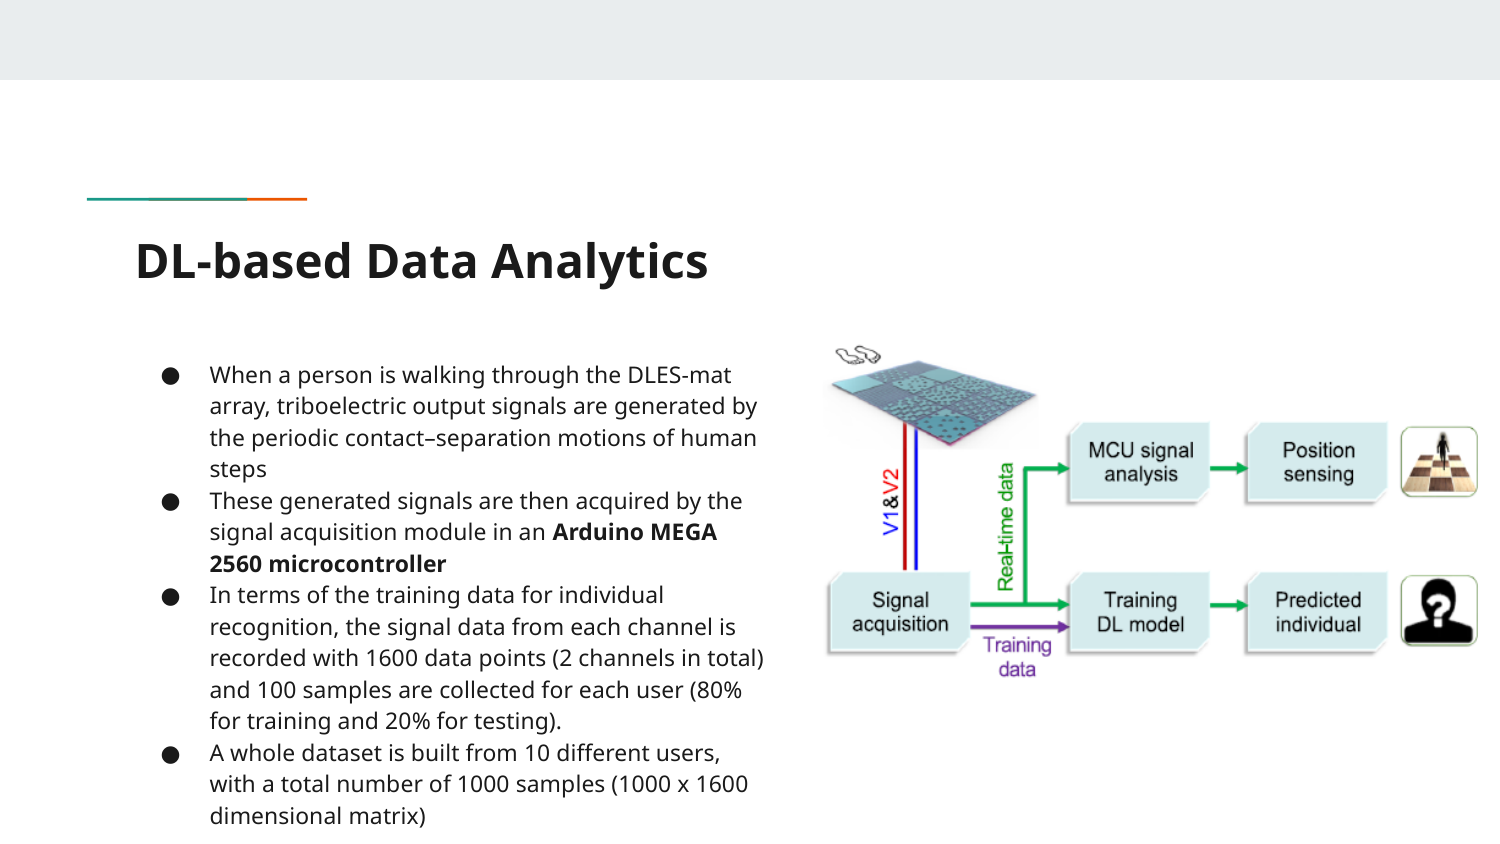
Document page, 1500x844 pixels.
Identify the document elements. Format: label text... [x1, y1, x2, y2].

picture [793, 318, 1500, 713]
list When a person is walking through the DLES-mat array, triboelectric output signals are generated by the periodic contact–separation motions of human steps These generated signals are then acquired by the signal acquisition module in an Arduino MEGA 2560 microcontroller In terms of the training data for individual recognition, the signal data from each channel is recorded with 1600 data points (2 channels in total) and 100 samples are collected for each user (80% for training and 20% for testing). A whole dataset is built from 10 different users, with a total number of 1000 samples (1000 x 1600 dimensional matrix) [119, 341, 786, 844]
title DL-based Data Analytics [119, 216, 1381, 305]
